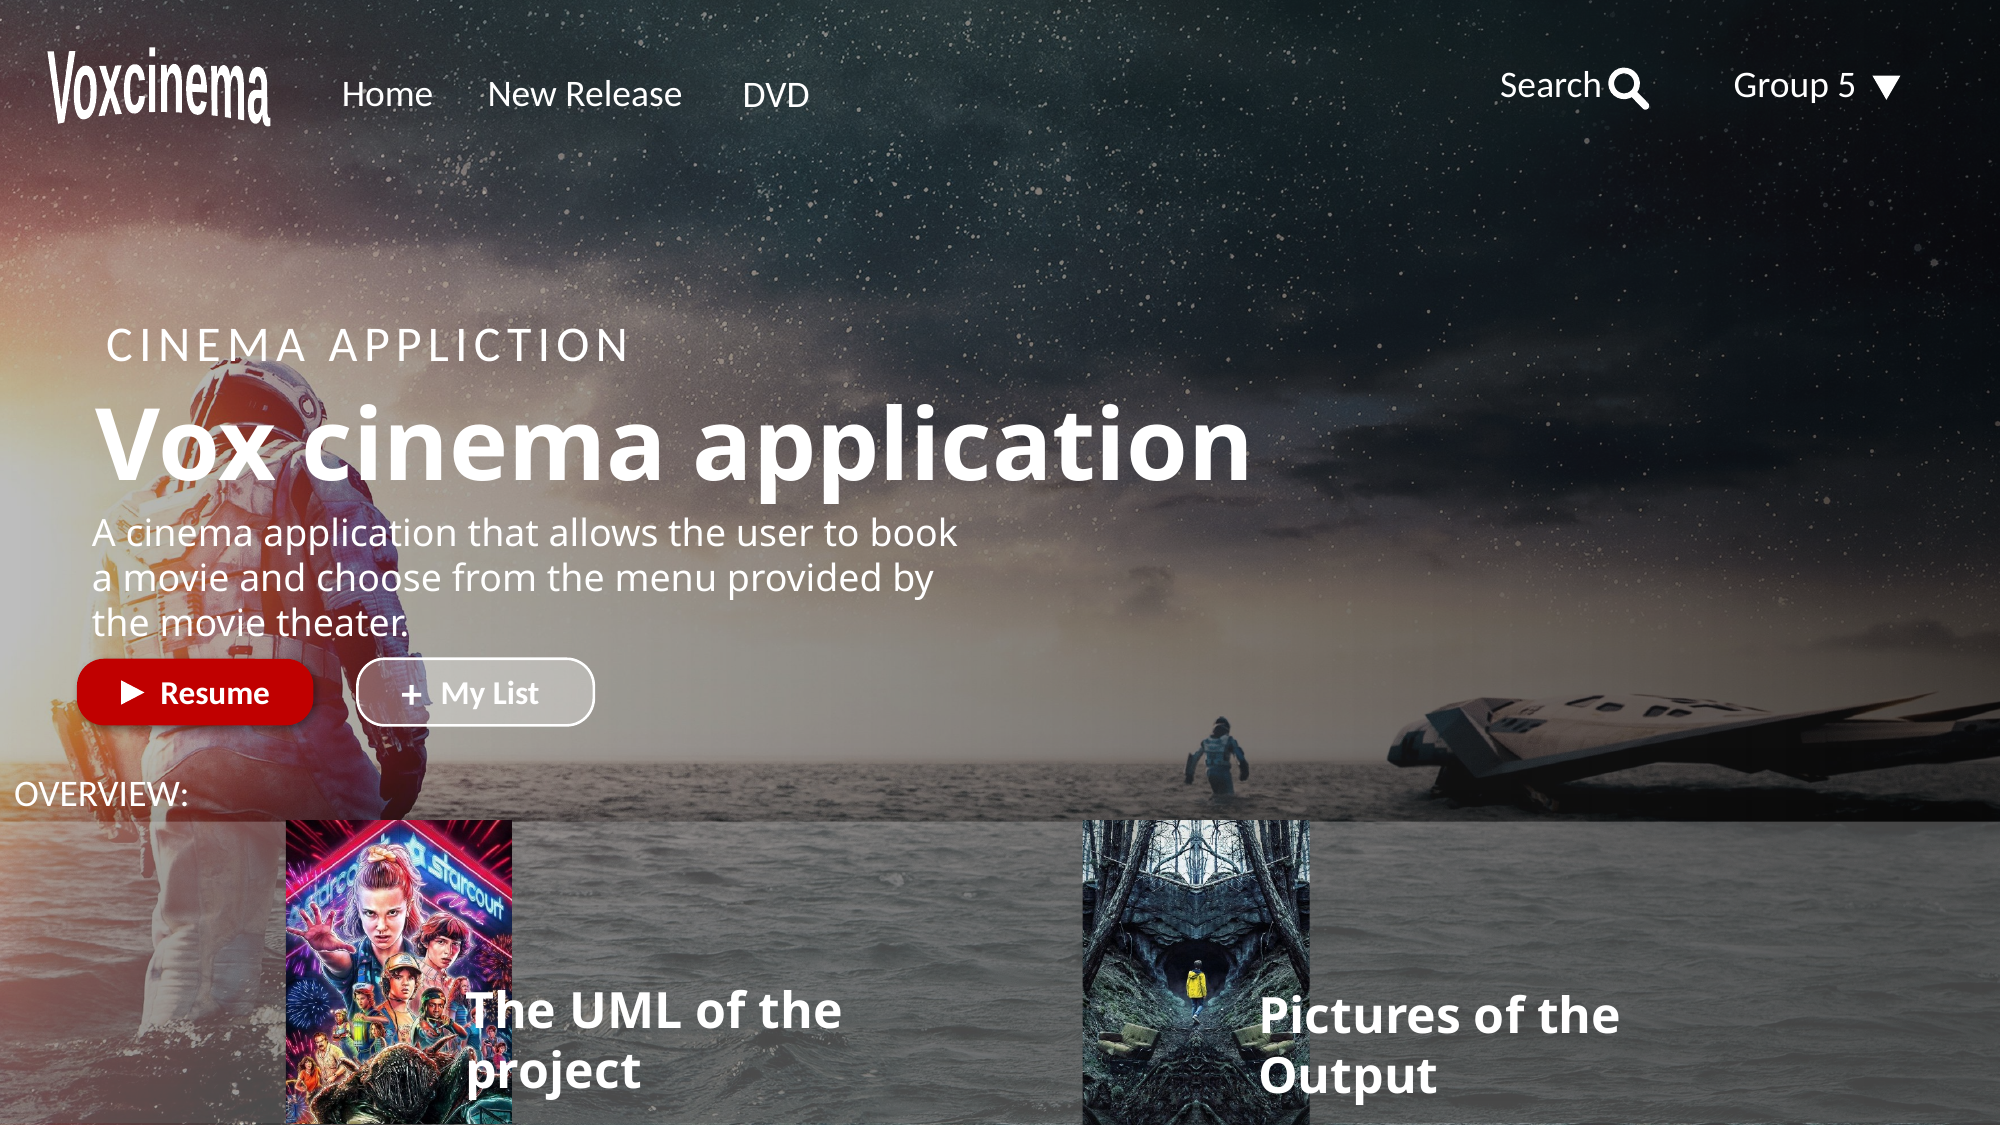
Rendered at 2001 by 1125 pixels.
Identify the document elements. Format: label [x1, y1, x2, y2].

text_box [1717, 52, 1901, 114]
text_box [1484, 52, 1641, 116]
text_box [357, 658, 594, 726]
picture [0, 0, 2000, 1125]
text_box [76, 658, 314, 726]
